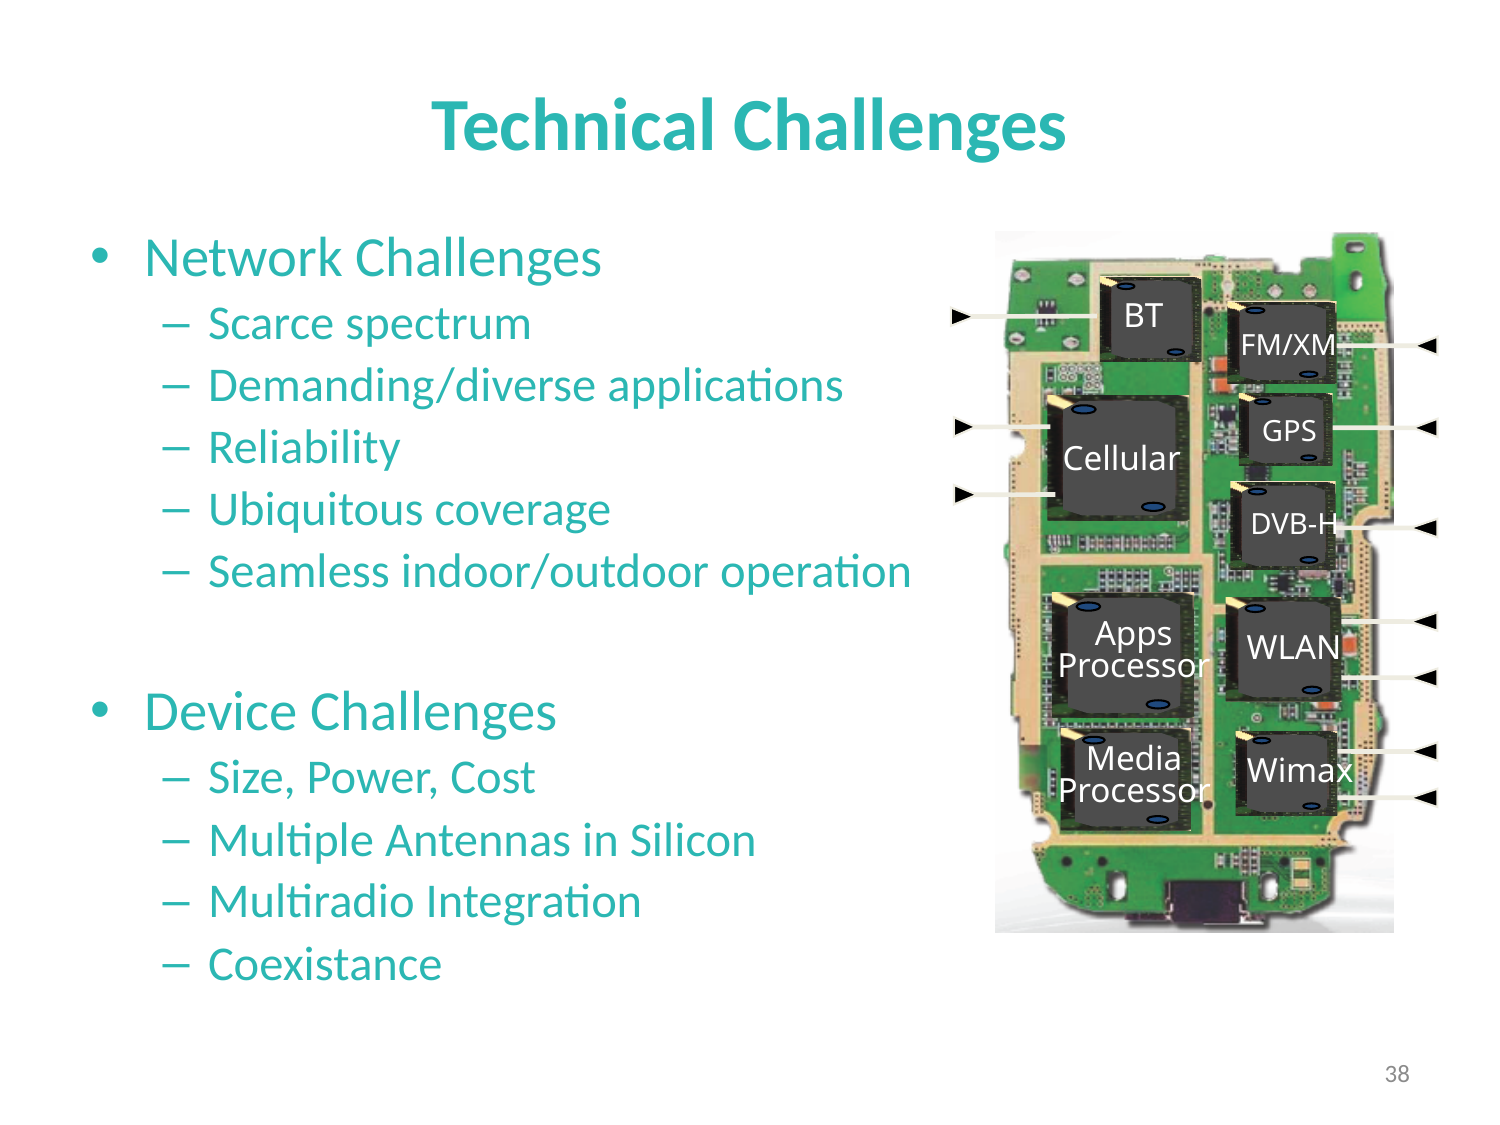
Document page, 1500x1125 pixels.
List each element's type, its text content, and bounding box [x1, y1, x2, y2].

slide_number 38 [1074, 1042, 1425, 1103]
list Network Challenges Scarce spectrum Demanding/diverse applications Reliability Ubiquitous coverage Seamless indoor/outdoor operation Device Challenges Size, Power, Cost Multiple Antennas in Silicon Multiradio Integration Coexistance [75, 219, 1425, 1005]
title Technical Challenges [75, 45, 1425, 197]
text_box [950, 231, 1438, 933]
